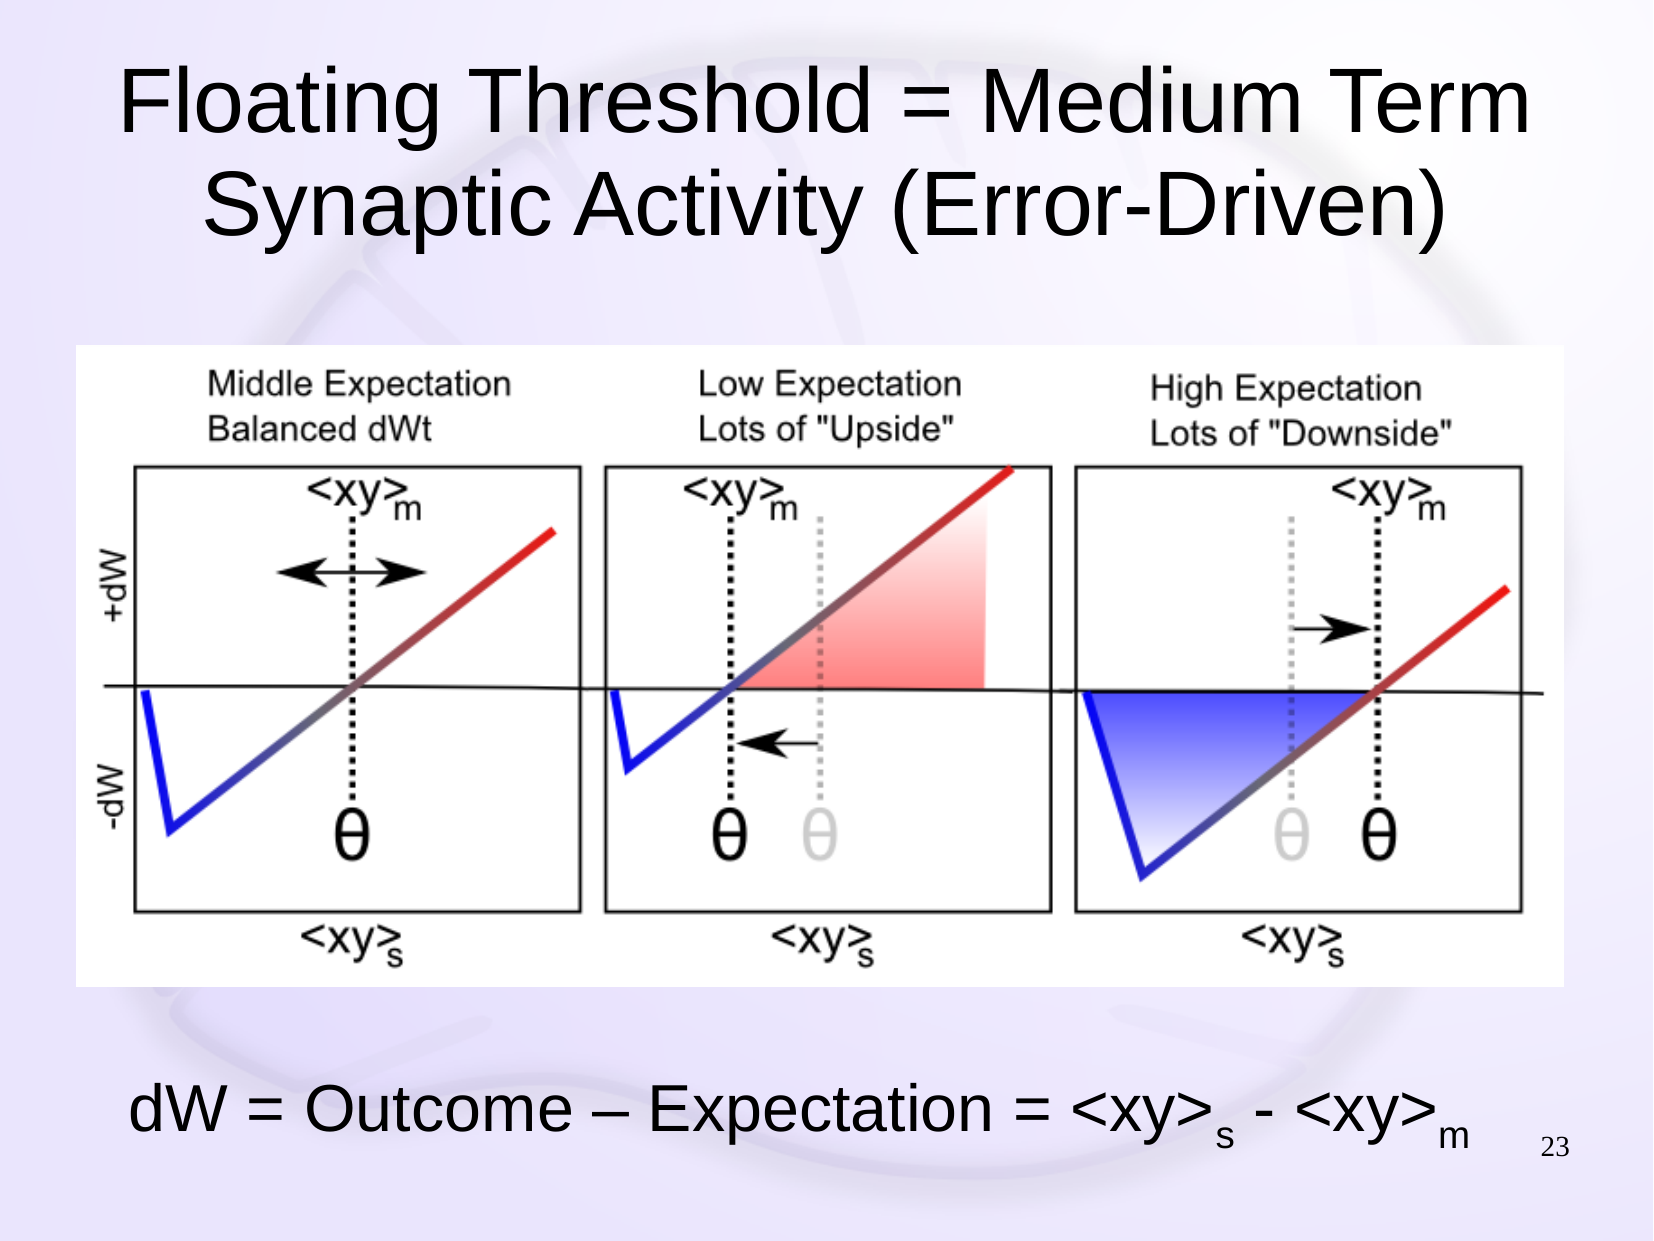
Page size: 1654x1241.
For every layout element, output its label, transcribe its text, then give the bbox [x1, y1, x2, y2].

slide_number 23 [1184, 1129, 1571, 1216]
title Floating Threshold = Medium Term Synaptic Activity (Error-Driven) [82, 49, 1571, 257]
text_box dW = Outcome – Expectation = <xy>s - <xy>m [113, 1057, 1552, 1158]
picture [0, 0, 1654, 1241]
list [76, 345, 1565, 987]
